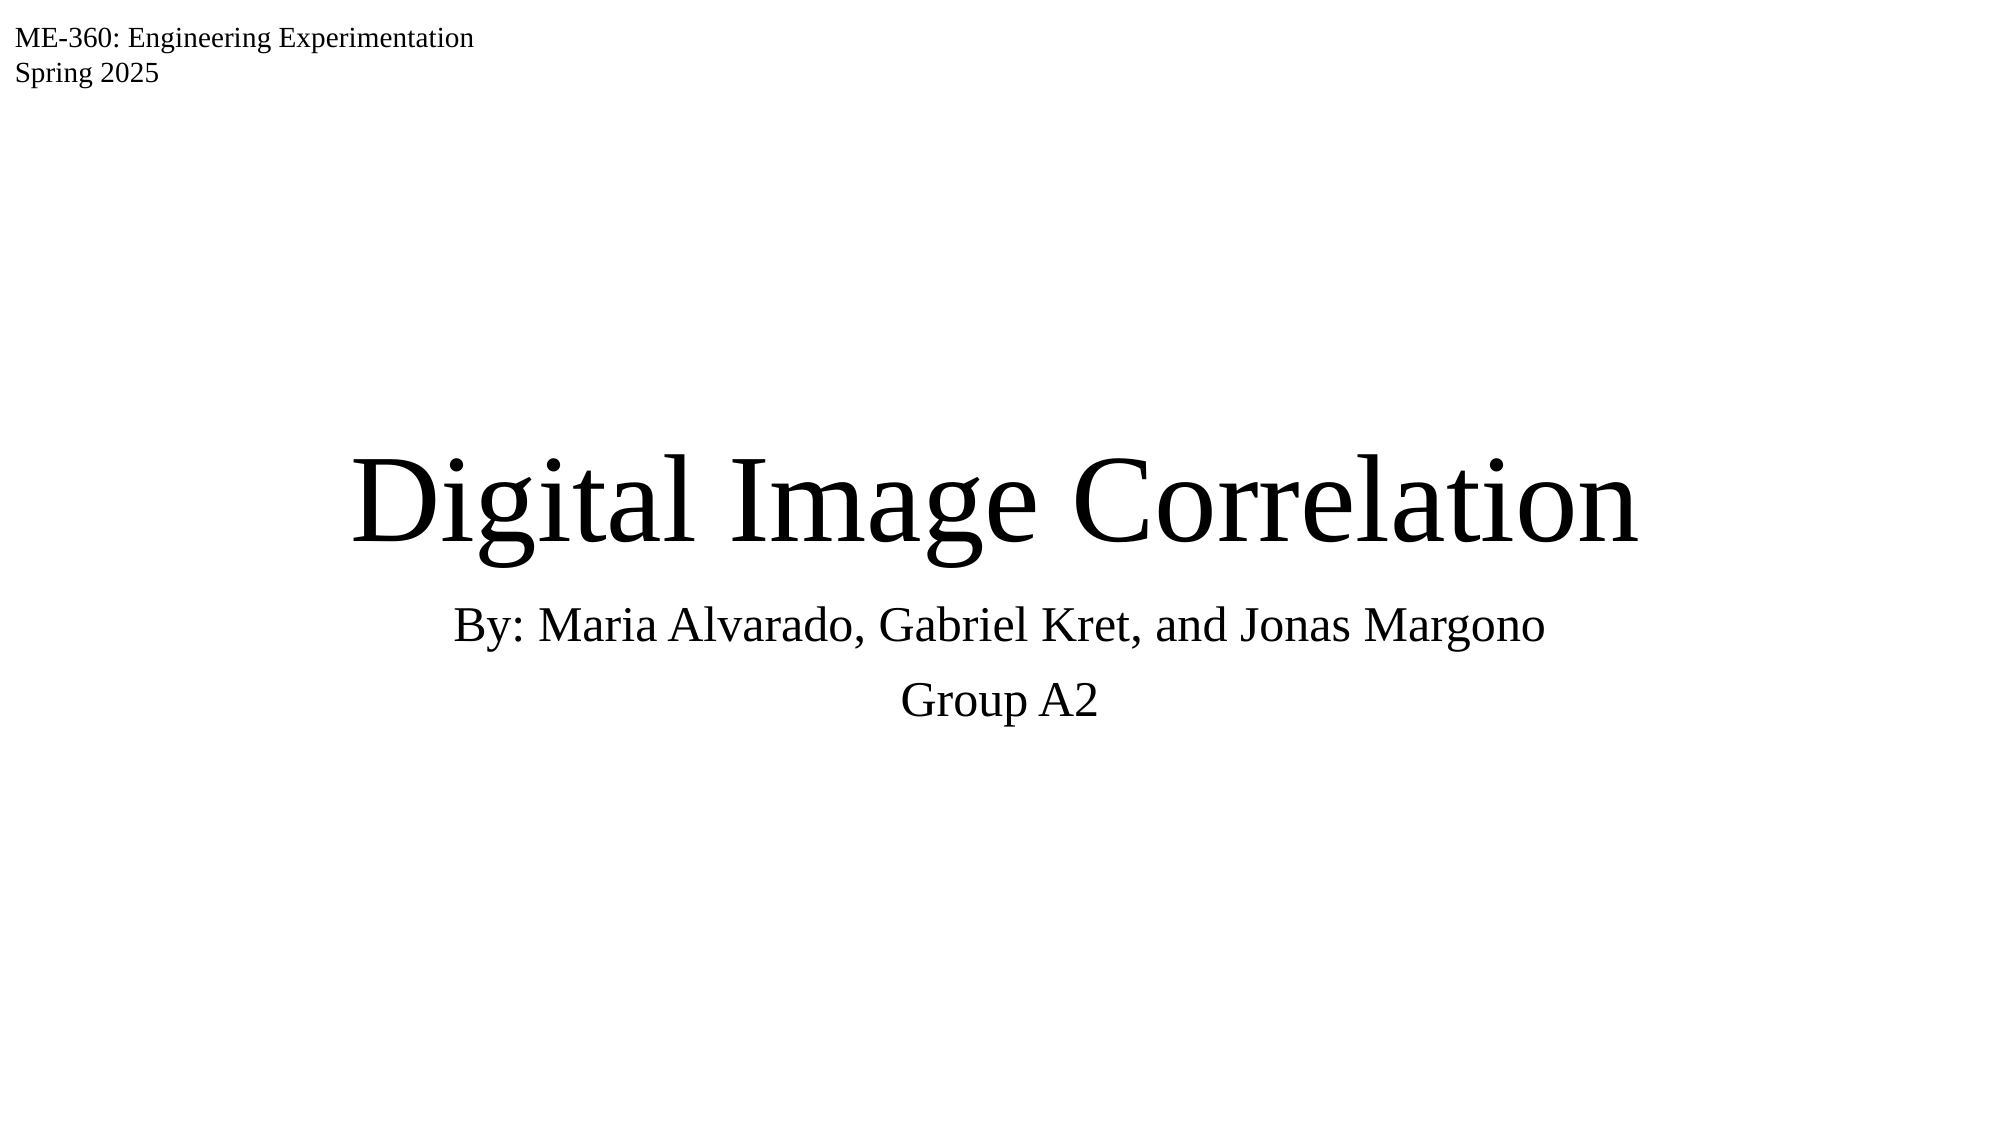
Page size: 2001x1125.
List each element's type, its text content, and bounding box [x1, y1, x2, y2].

title Digital Image Correlation [204, 184, 1788, 576]
text_box ME-360: Engineering Experimentation Spring 2025 [0, 10, 708, 131]
subtitle By: Maria Alvarado, Gabriel Kret, and Jonas Margono Group A2 [249, 590, 1750, 863]
